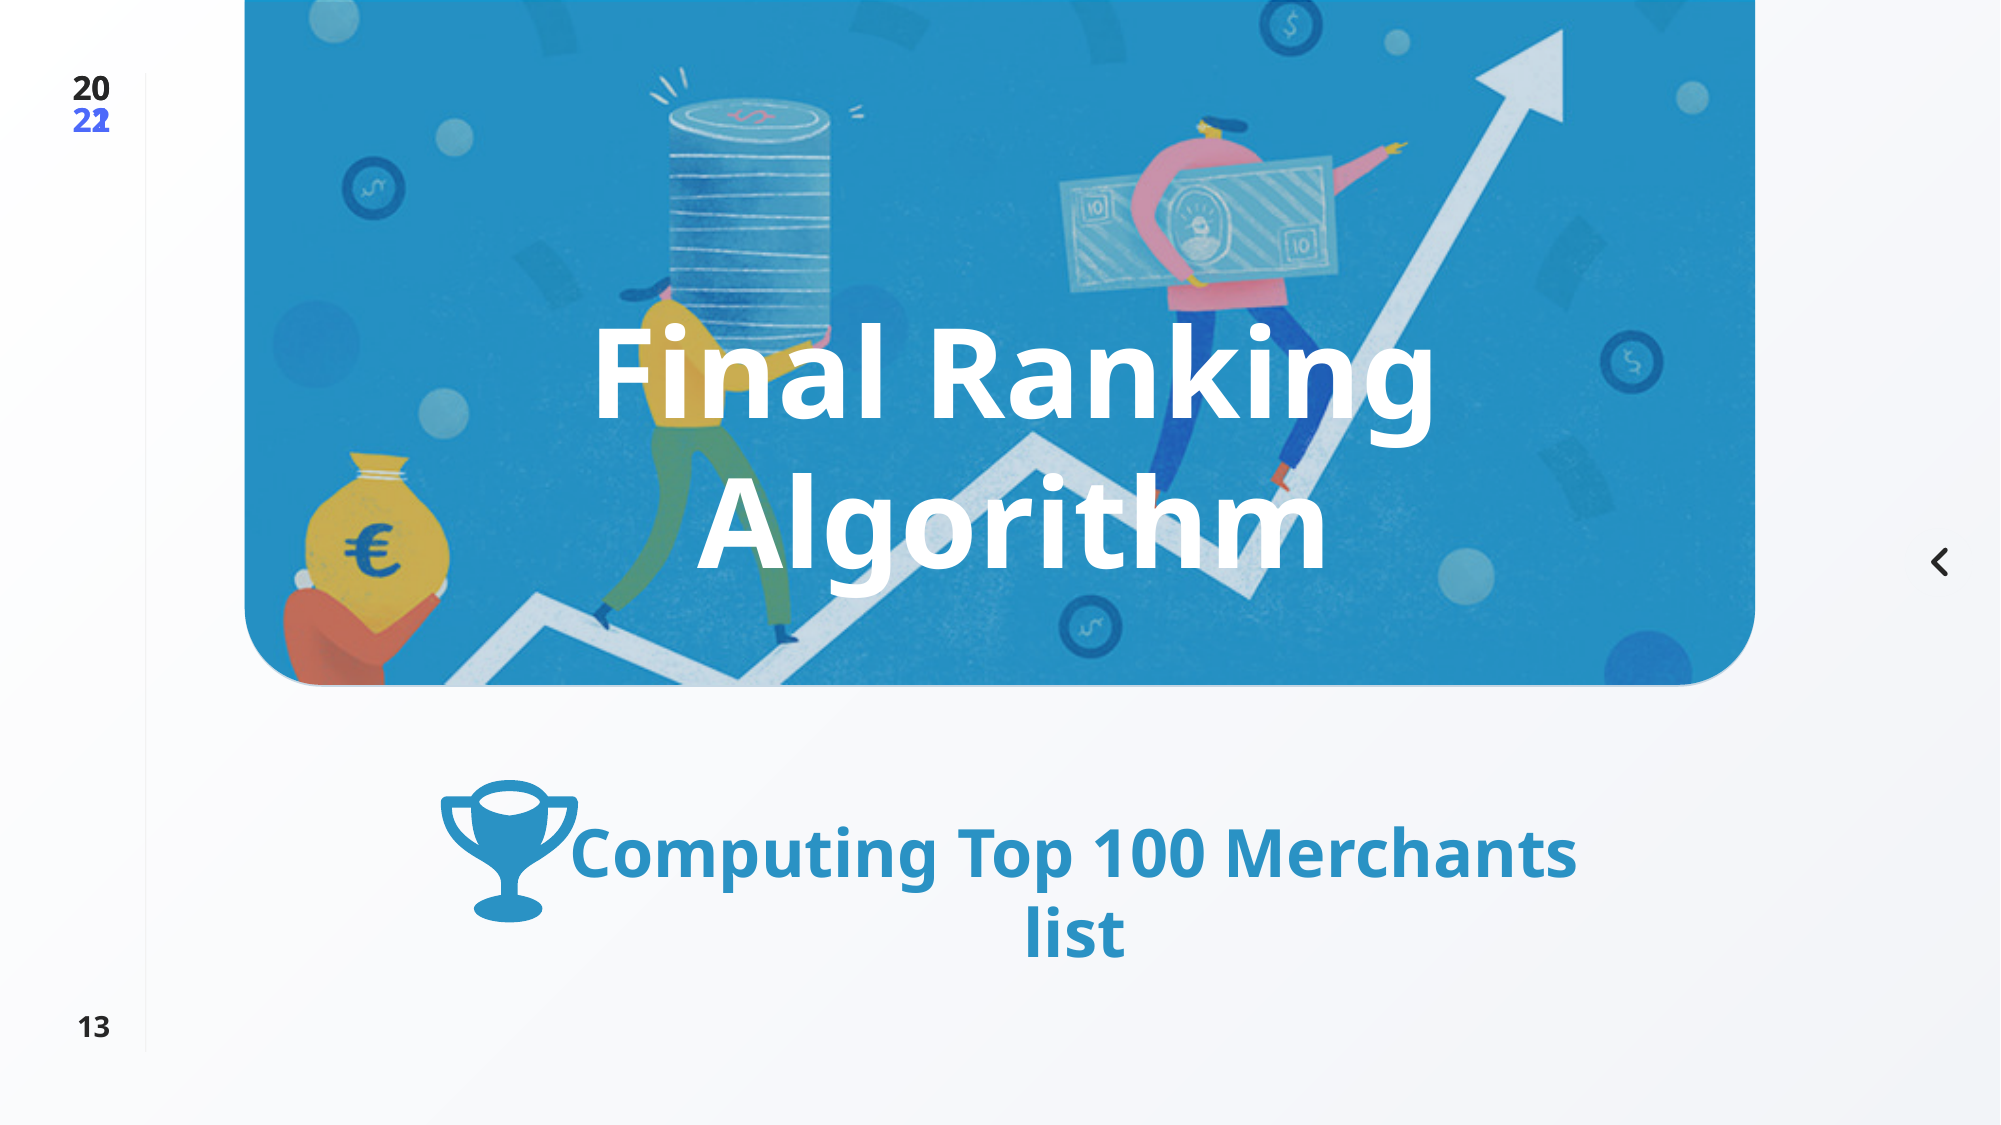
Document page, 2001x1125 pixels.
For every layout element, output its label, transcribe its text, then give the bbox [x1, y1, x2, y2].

text_box Computing Top 100 Merchants list [539, 803, 1611, 979]
picture [244, 0, 1756, 685]
chart [385, 449, 1645, 641]
text_box [440, 780, 579, 923]
